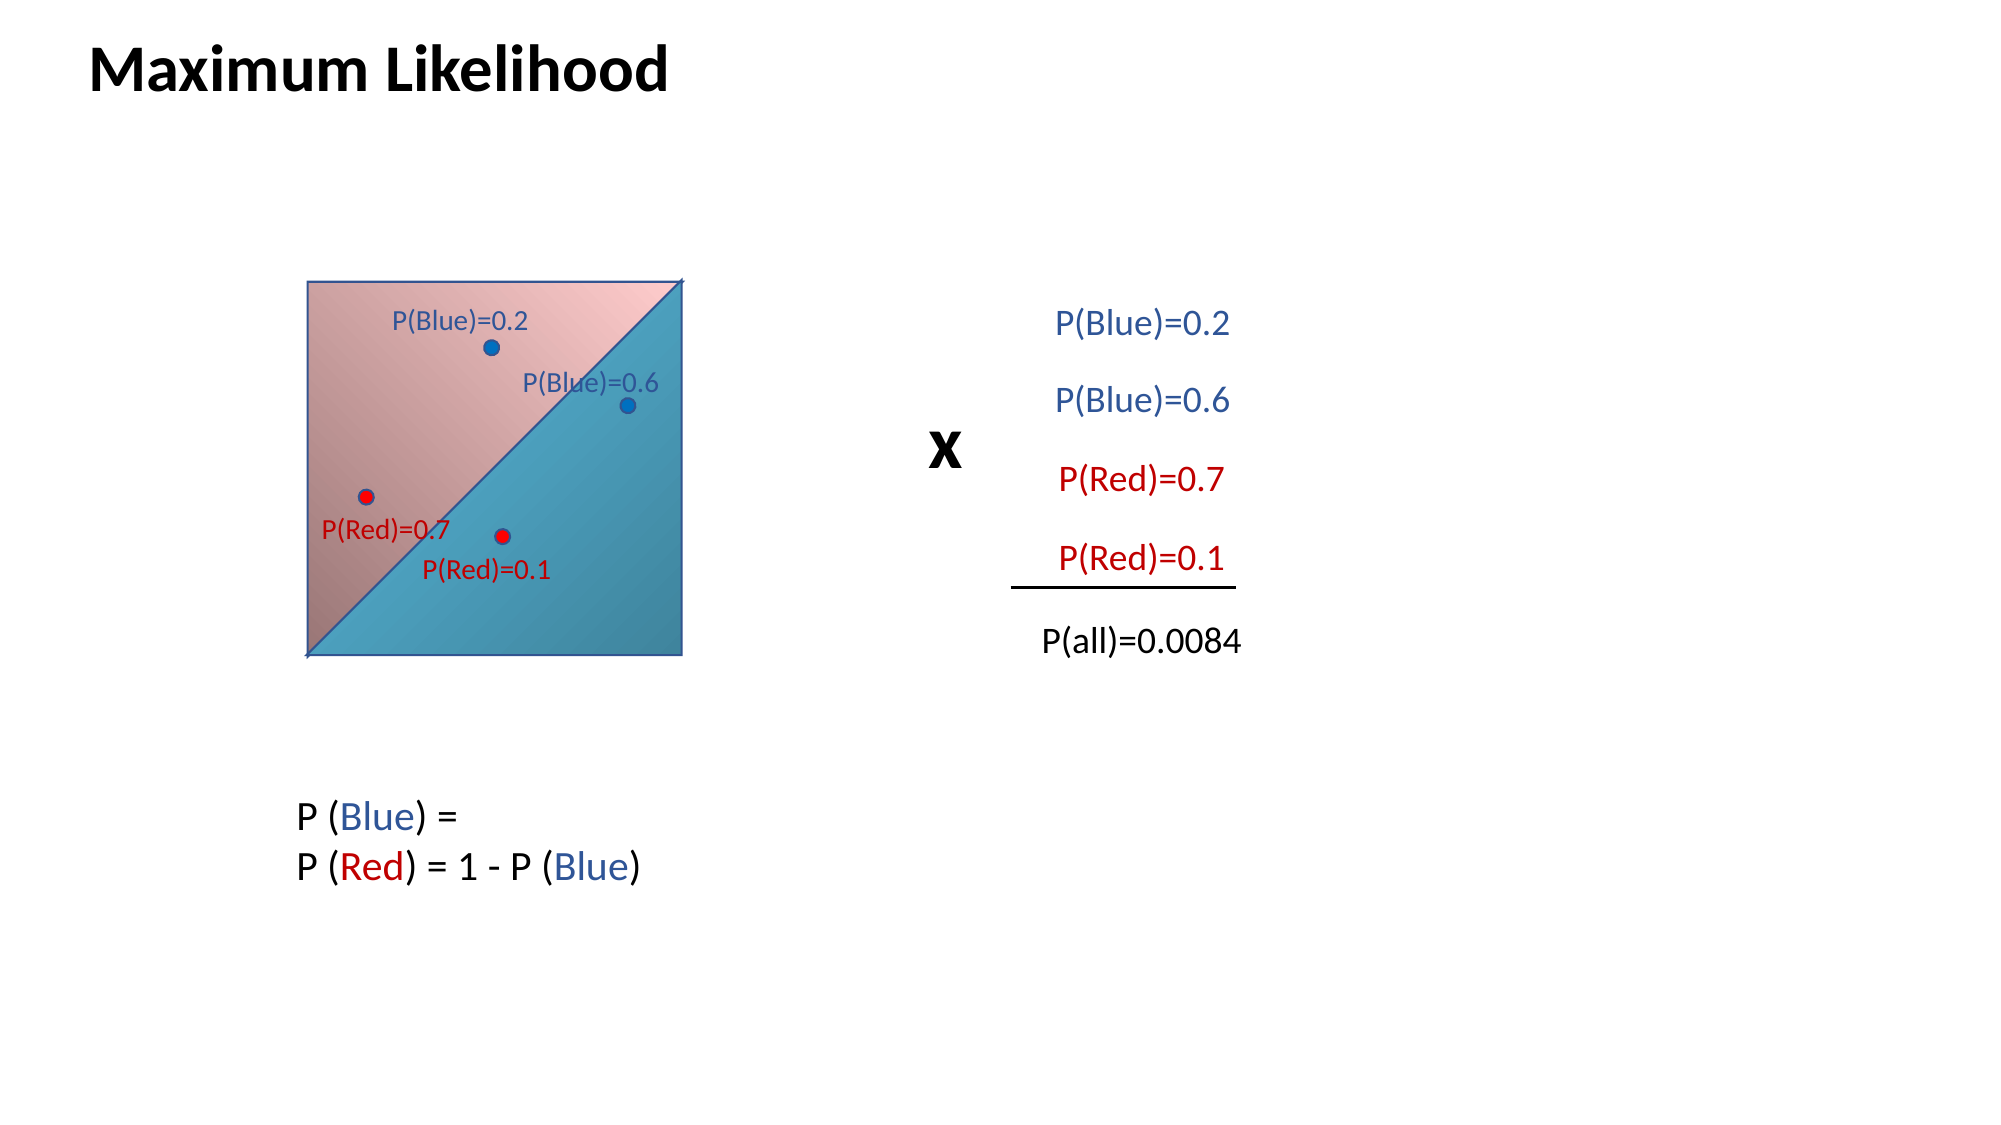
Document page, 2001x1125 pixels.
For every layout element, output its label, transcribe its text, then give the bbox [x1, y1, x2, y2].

text_box P(Red)=0.1 [407, 543, 567, 594]
text_box P(Red)=0.1 [1043, 525, 1240, 586]
text_box x [914, 386, 979, 492]
text_box [304, 277, 683, 657]
text_box Maximum Likelihood [73, 17, 686, 113]
text_box [483, 344, 501, 357]
text_box P(Blue)=0.6 [1040, 367, 1246, 428]
text_box [619, 406, 637, 415]
text_box [306, 553, 406, 653]
text_box P(Blue)=0.2 [1040, 290, 1246, 351]
text_box [357, 488, 375, 503]
text_box P(all)=0.0084 [1026, 608, 1257, 669]
text_box P(Red)=0.7 [1043, 446, 1240, 507]
text_box [494, 528, 512, 543]
text_box [306, 280, 679, 503]
text_box P(Red)=0.7 [306, 503, 466, 553]
text_box P(Blue)=0.6 [507, 356, 675, 406]
text_box P(Blue)=0.2 [377, 293, 544, 344]
